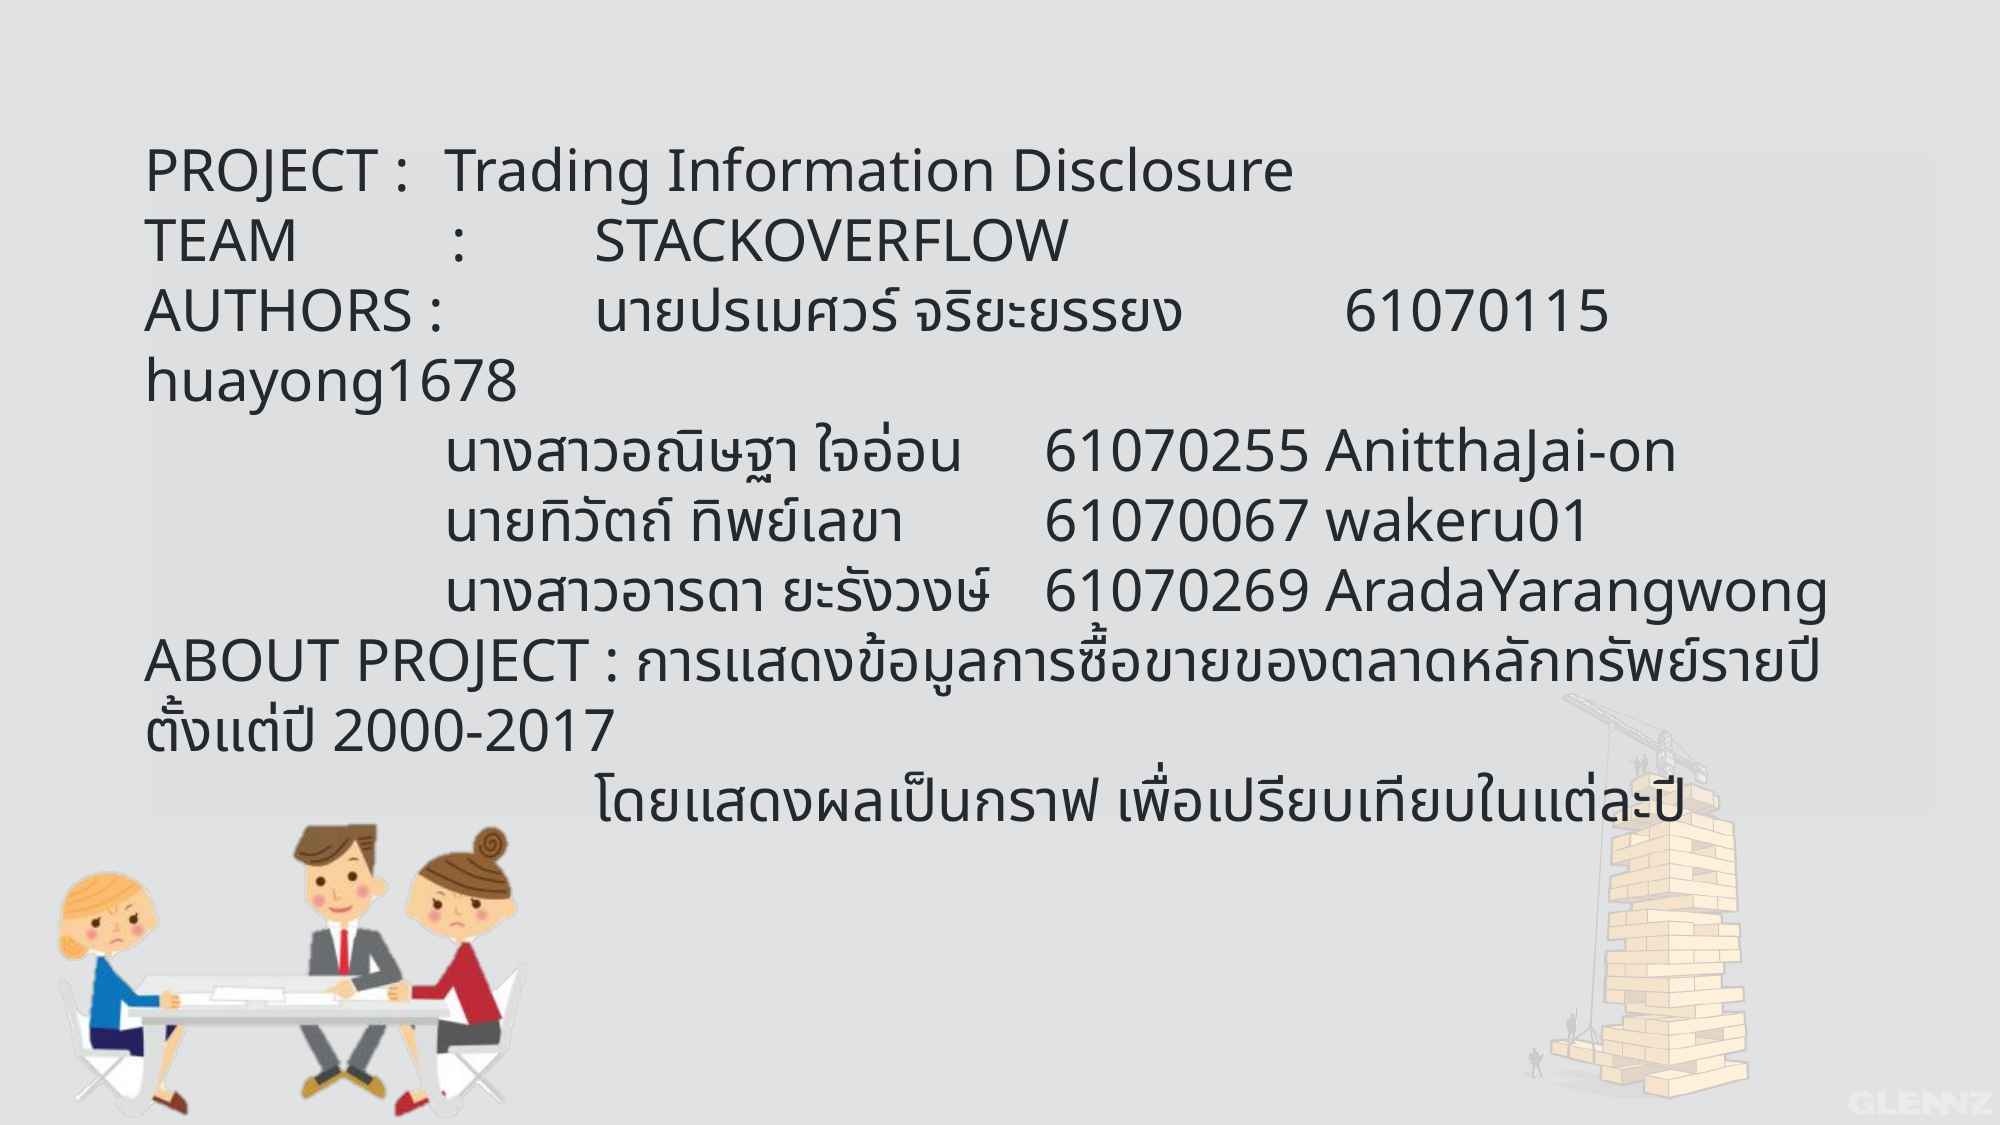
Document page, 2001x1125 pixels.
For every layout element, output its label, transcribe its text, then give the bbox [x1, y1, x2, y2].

text_box PROJECT : Trading Information Disclosure TEAM : STACKOVERFLOW AUTHORS : นายปรเมศวร์ จริยะยรรยง 61070115 huayong1678 นางสาวอณิษฐา ใจอ่อน 61070255 AnitthaJai-on นายทิวัตถ์ ทิพย์เลขา 61070067 wakeru01 นางสาวอารดา ยะรังวงษ์ 61070269 AradaYarangwong ABOUT PROJECT : การแสดงข้อมูลการซื้อขายของตลาดหลักทรัพย์รายปี ตั้งแต่ปี 2000-2017 โดยแสดงผลเป็นกราฟ เพื่อเปรียบเทียบในแต่ละปี [165, 169, 1921, 802]
picture [0, 765, 594, 1125]
